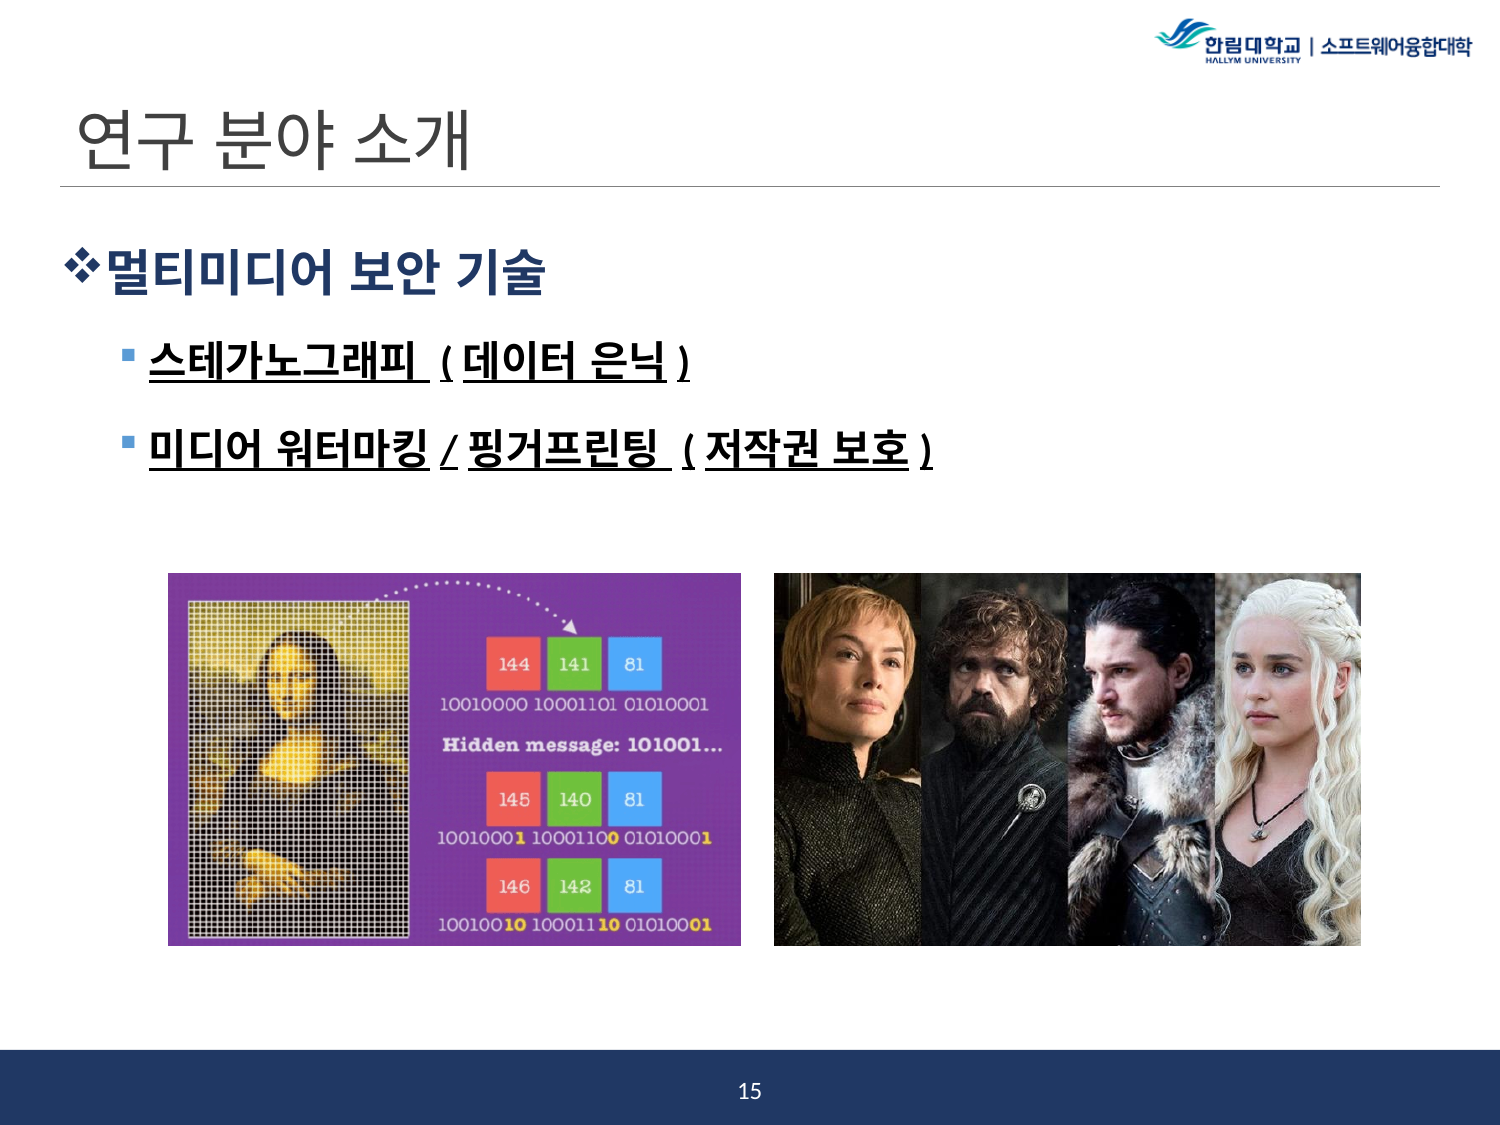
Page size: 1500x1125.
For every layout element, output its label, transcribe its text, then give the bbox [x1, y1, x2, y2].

slide_number 14 [669, 1059, 831, 1120]
list 멀티미디어 보안 기술 스테가노그래피 (데이터 은닉) 미디어 워터마킹/핑거프린팅 (저작권 보호) [60, 204, 1440, 982]
title 연구 분야 소개 [60, 62, 1440, 187]
picture [773, 573, 1361, 946]
picture [168, 573, 741, 946]
picture [1148, 7, 1483, 76]
